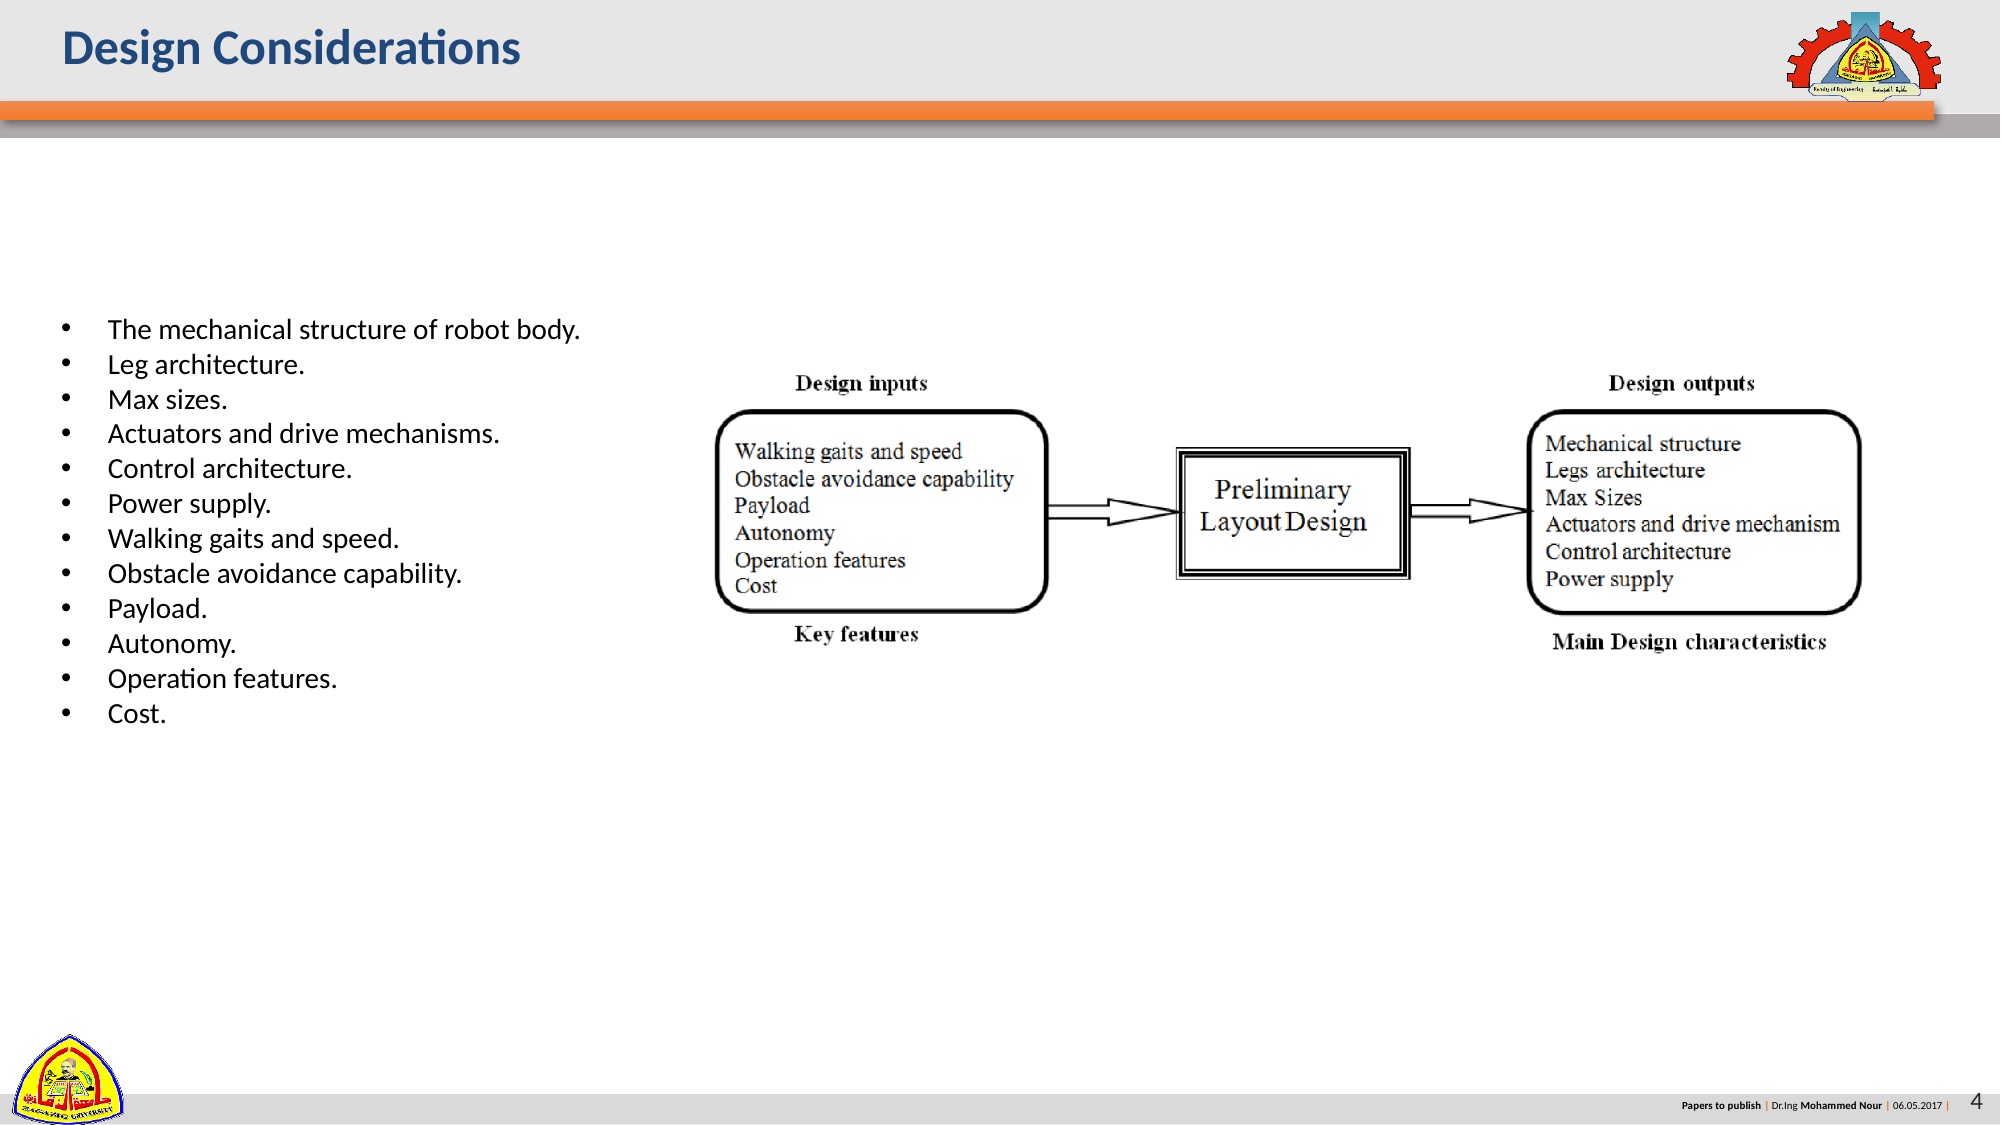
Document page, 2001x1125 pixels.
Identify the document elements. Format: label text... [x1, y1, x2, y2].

text_box The mechanical structure of robot body. Leg architecture. Max sizes. Actuators and drive mechanisms. Control architecture. Power supply. Walking gaits and speed. Obstacle avoidance capability. Payload. Autonomy. Operation features. Cost. [46, 302, 597, 737]
picture [1787, 12, 1941, 102]
picture [692, 349, 1904, 658]
picture [11, 1034, 124, 1125]
title Design Considerations [46, 10, 1725, 79]
